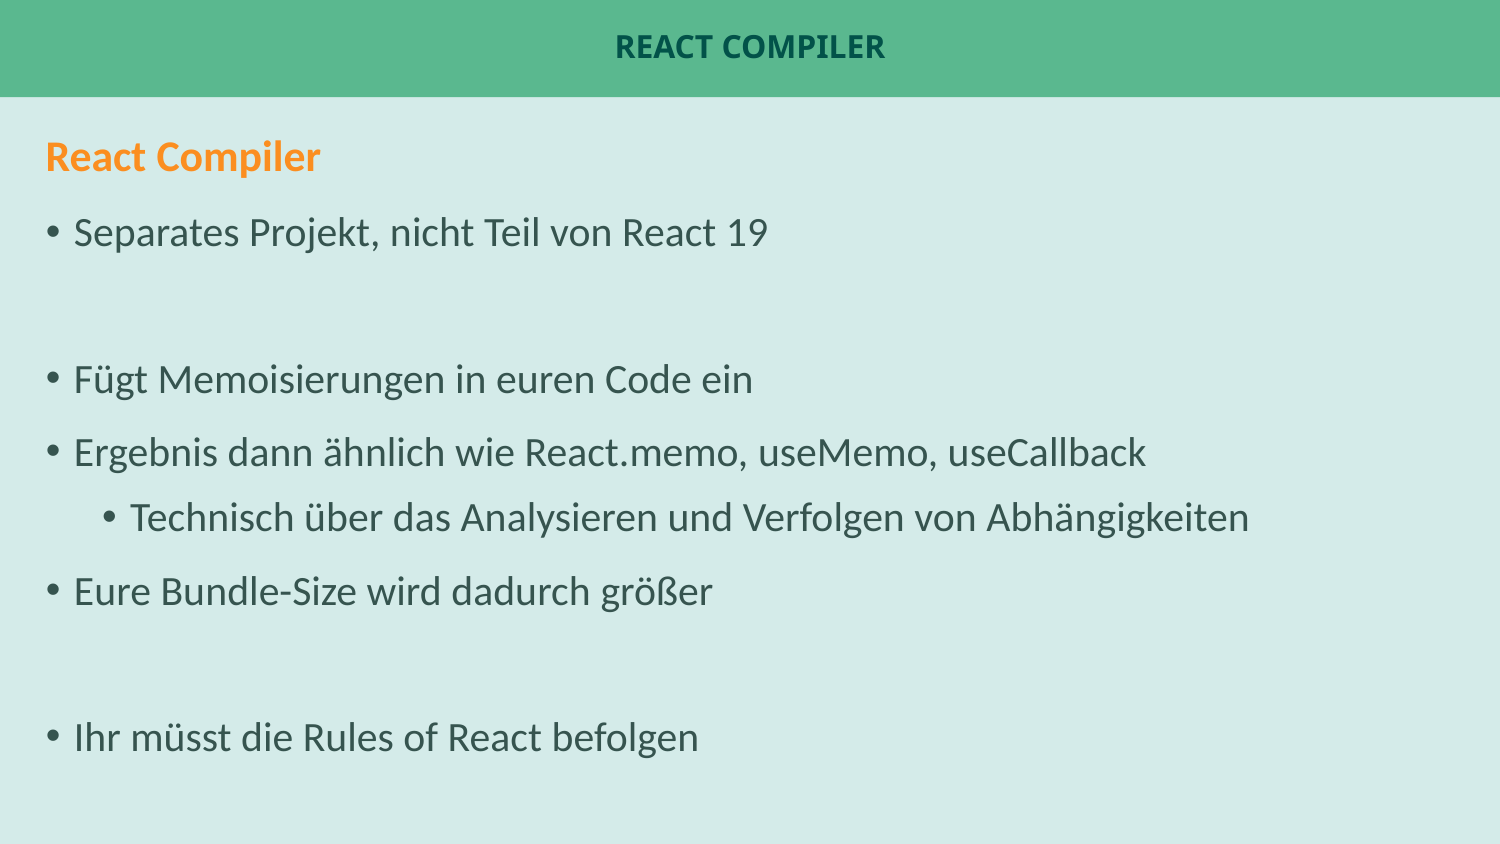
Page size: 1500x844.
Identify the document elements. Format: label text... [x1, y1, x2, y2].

title React Compiler [0, 0, 1500, 98]
list Separates Projekt, nicht Teil von React 19 Fügt Memoisierungen in euren Code ein Ergebnis dann ähnlich wie React.memo, useMemo, useCallback Technisch über das Analysieren und Verfolgen von Abhängigkeiten Eure Bundle-Size wird dadurch größer Ihr müsst die Rules of React befolgen [30, 204, 1470, 796]
text_box React Compiler [30, 126, 1484, 204]
